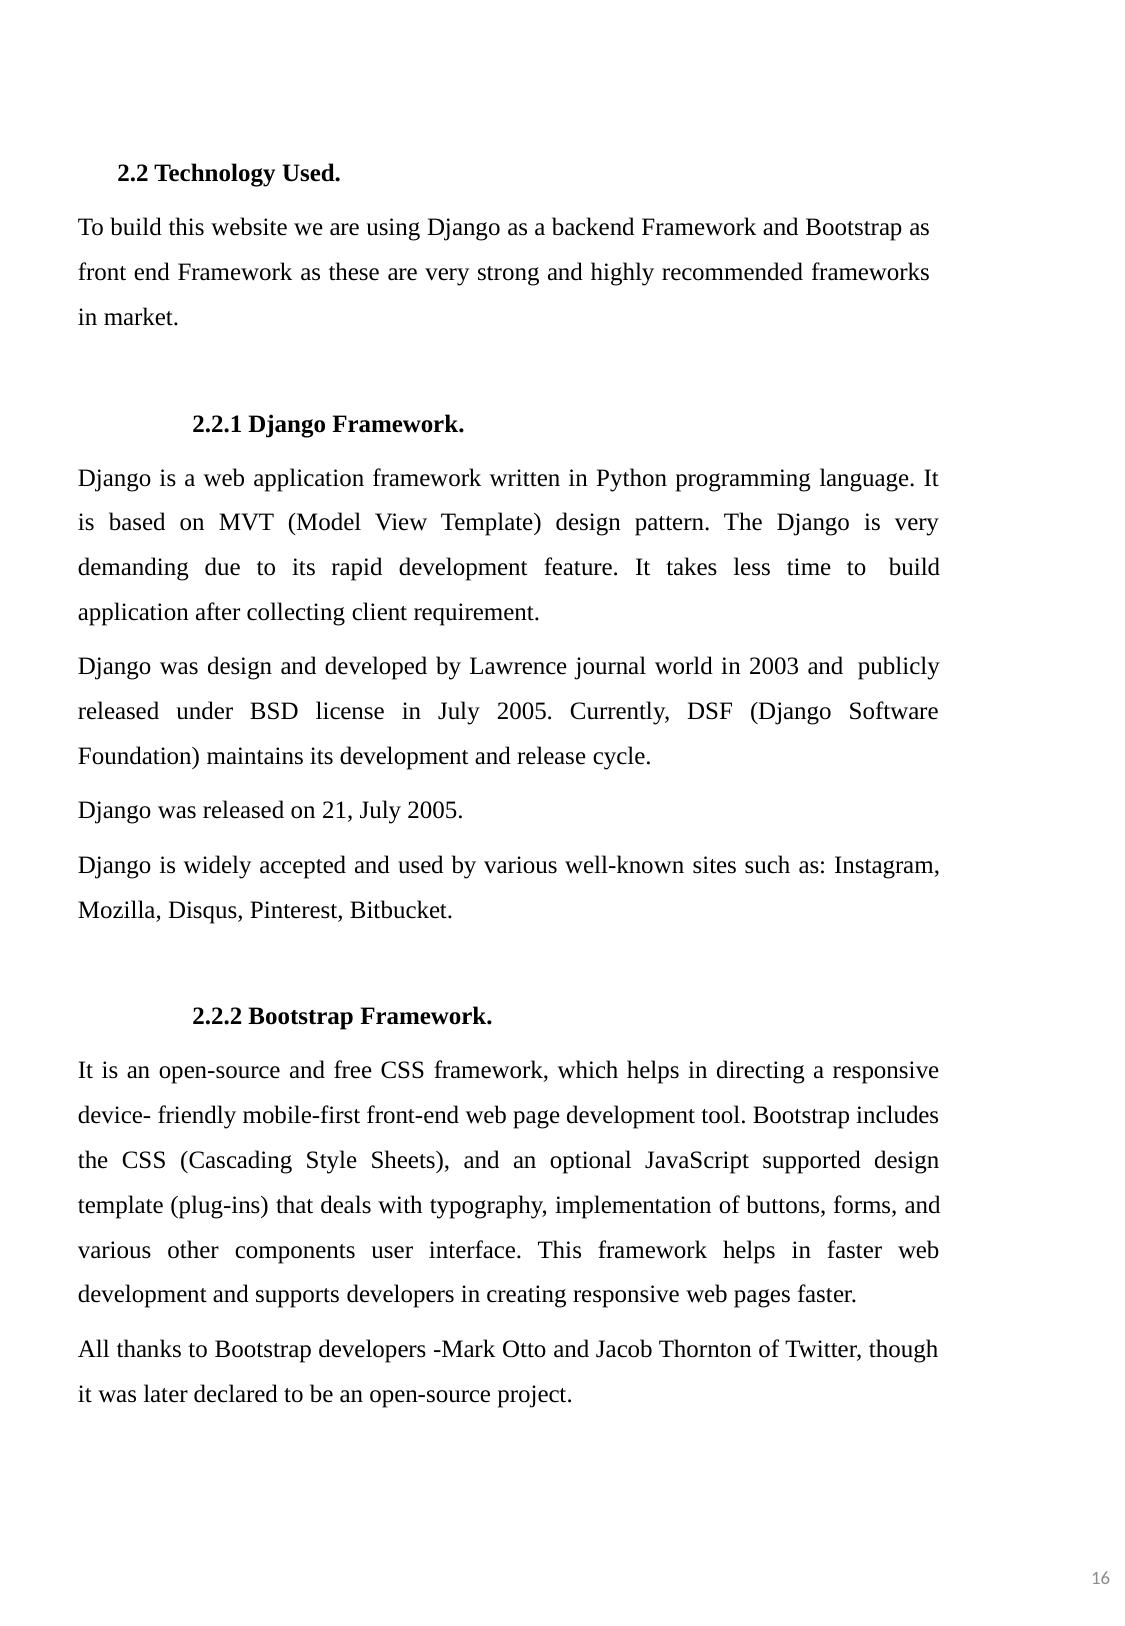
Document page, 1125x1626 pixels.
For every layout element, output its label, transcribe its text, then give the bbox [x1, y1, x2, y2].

text_box 2.2 Technology Used. To build this website we are using Django as a backend Framework and Bootstrap as front end Framework as these are very strong and highly recommended frameworks in market. 2.2.1 Django Framework. Django is a web application framework written in Python programming language. It is based on MVT (Model View Template) design pattern. The Django is very demanding due to its rapid development feature. It takes less time to build application after collecting client requirement. Django was design and developed by Lawrence journal world in 2003 and publicly released under BSD license in July 2005. Currently, DSF (Django Software Foundation) maintains its development and release cycle. Django was released on 21, July 2005. Django is widely accepted and used by various well-known sites such as: Instagram, Mozilla, Disqus, Pinterest, Bitbucket. 2.2.2 Bootstrap Framework. It is an open-source and free CSS framework, which helps in directing a responsive device- friendly mobile-first front-end web page development tool. Bootstrap includes the CSS (Cascading Style Sheets), and an optional JavaScript supported design template (plug-ins) that deals with typography, implementation of buttons, forms, and various other components user interface. This framework helps in faster web development and supports developers in creating responsive web pages faster. All thanks to Bootstrap developers -Mark Otto and Jacob Thornton of Twitter, though it was later declared to be an open-source project. [27, 134, 1103, 1415]
slide_number 16 [871, 1534, 1125, 1621]
